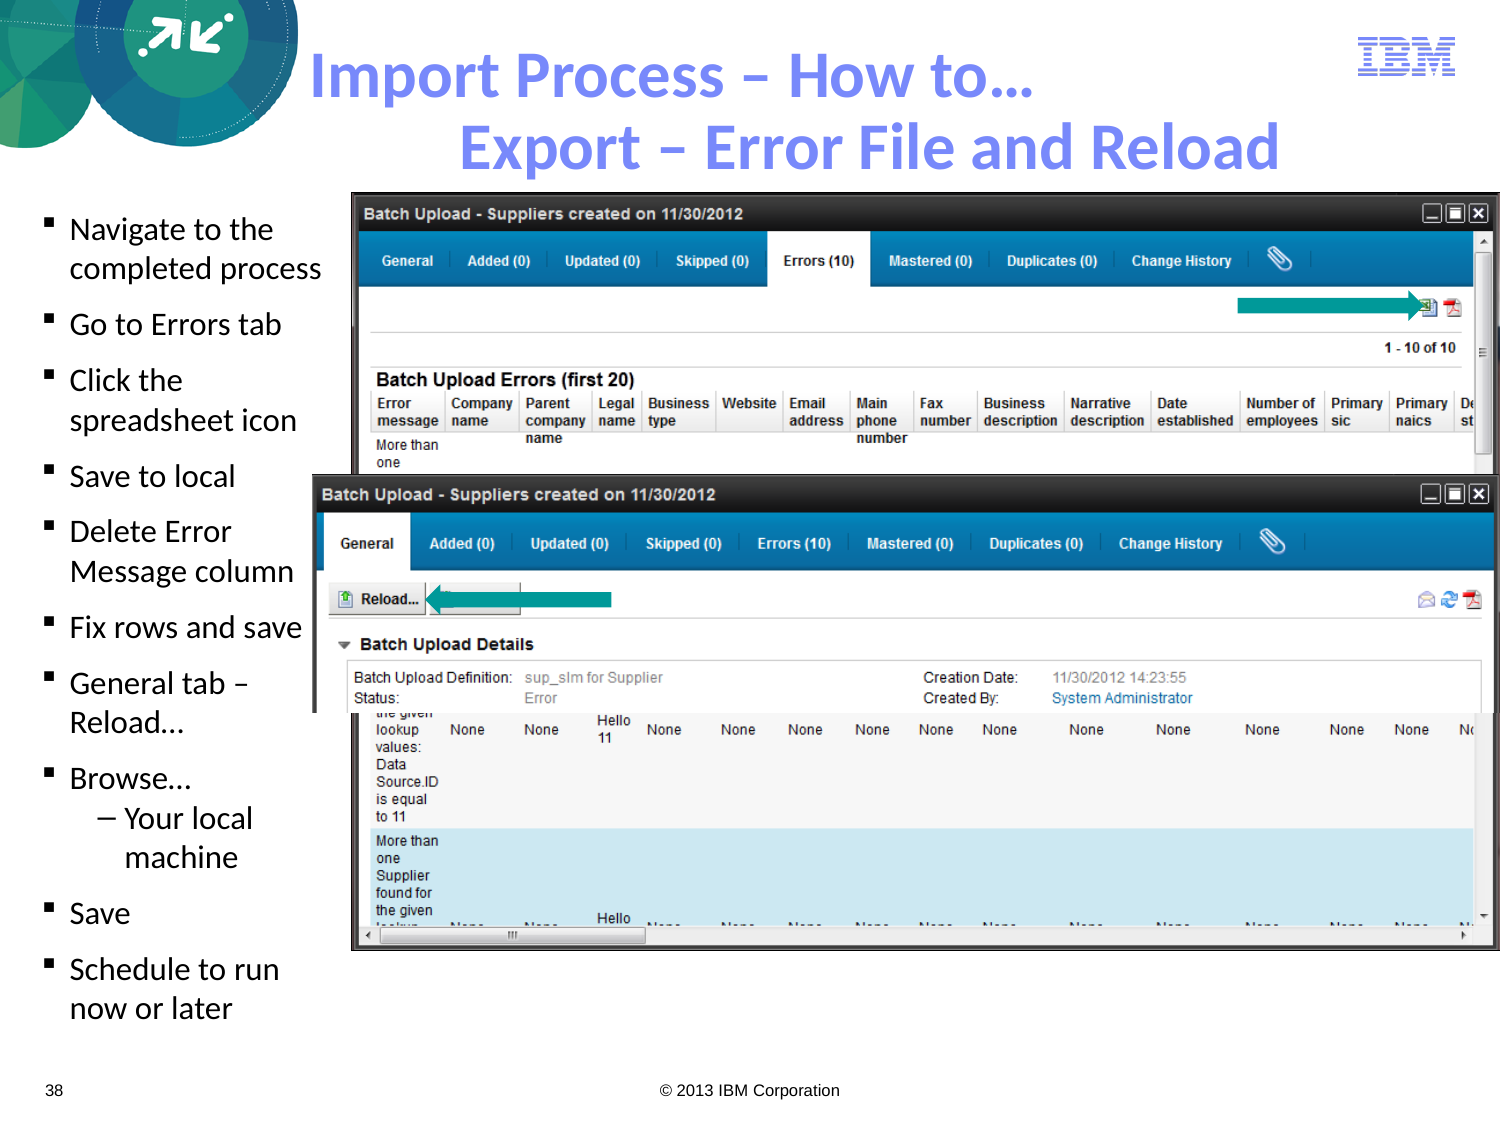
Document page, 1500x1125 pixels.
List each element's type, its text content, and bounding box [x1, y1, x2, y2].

title Import Process – How to… Export – Error File and Reload [295, 32, 1338, 138]
picture [1358, 37, 1455, 76]
text_box Navigate to the completed process Go to Errors tab Click the spreadsheet icon Save to local Delete Error Message column Fix rows and save General tab – Reload… Browse… Your local machine Save Schedule to run now or later [26, 200, 353, 1043]
picture [312, 193, 1500, 951]
picture [0, 0, 313, 192]
slide_number 38 [29, 1072, 91, 1103]
